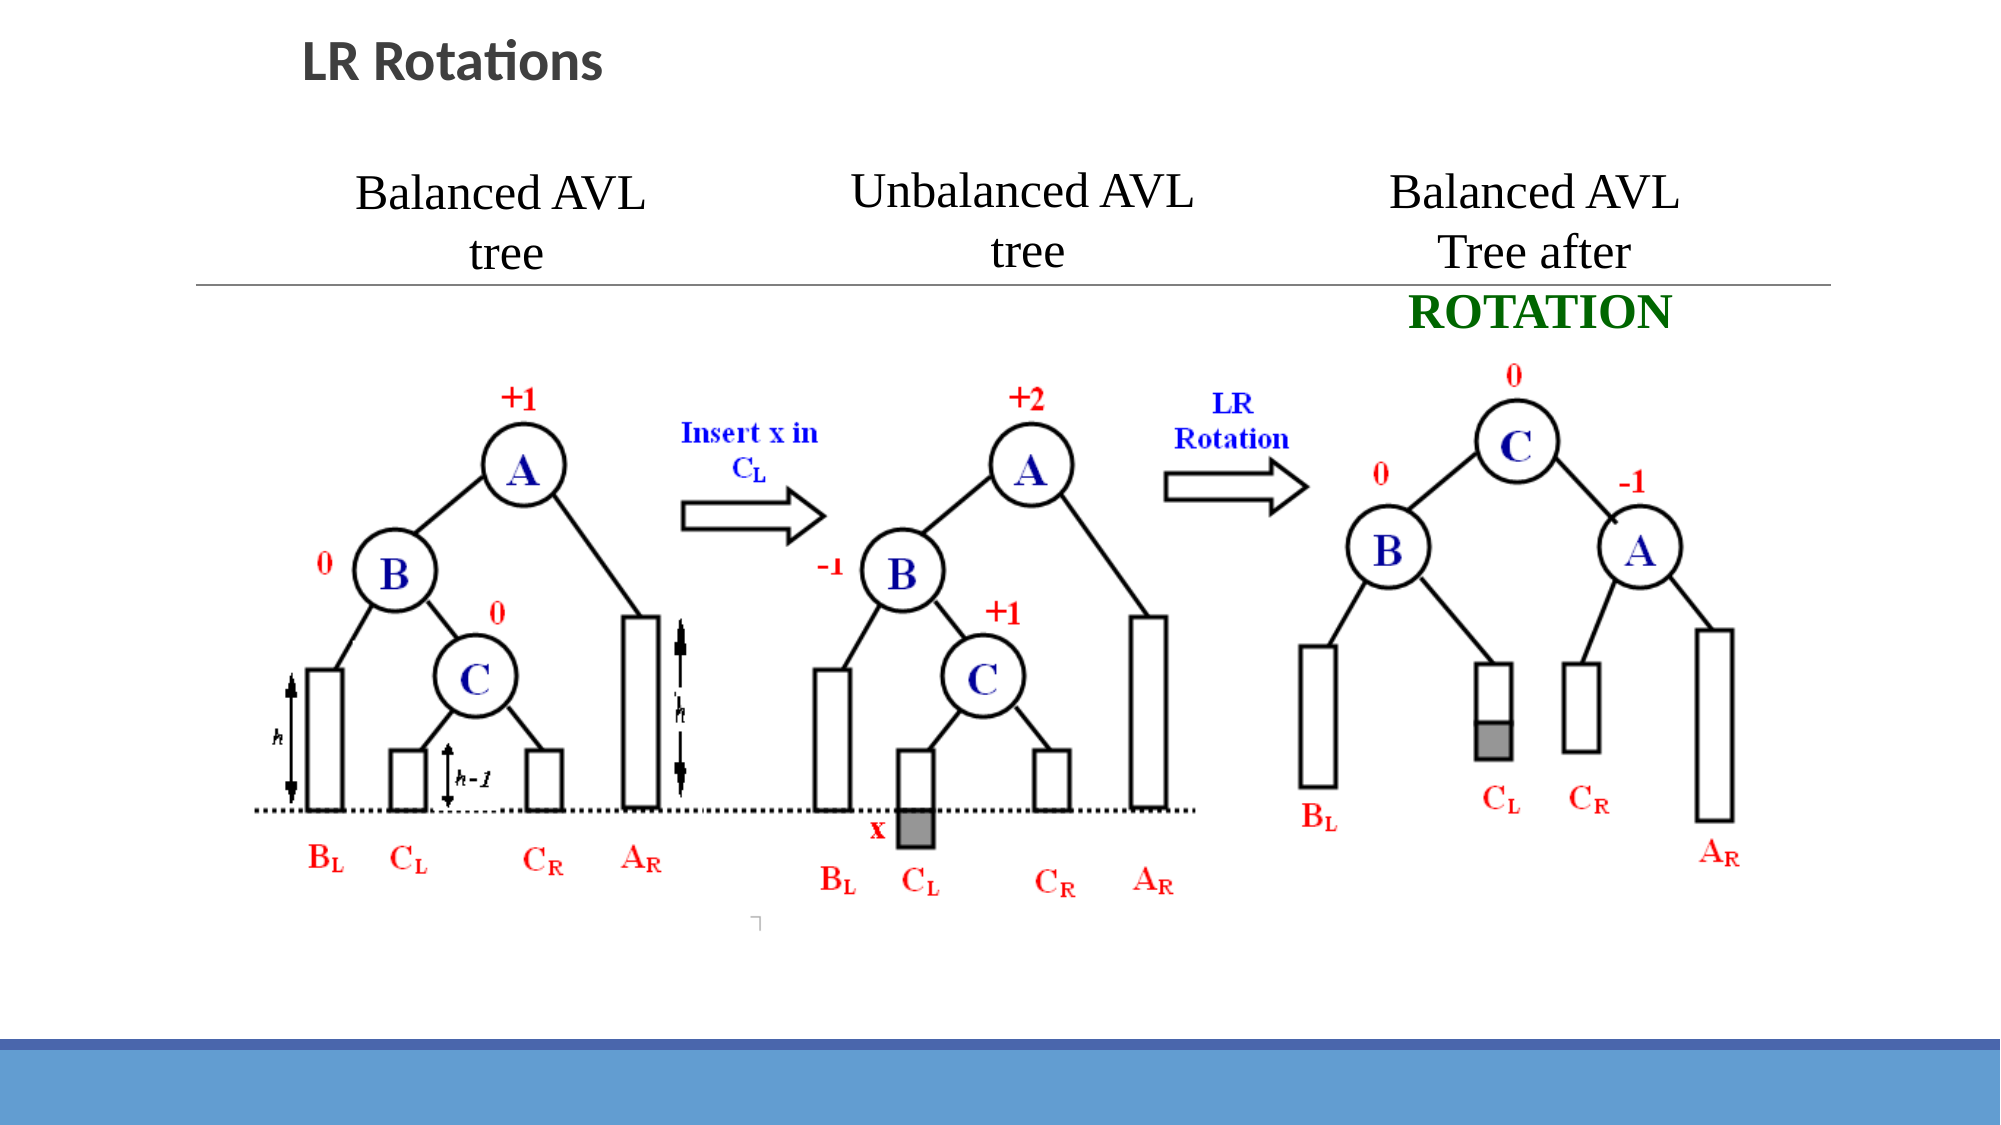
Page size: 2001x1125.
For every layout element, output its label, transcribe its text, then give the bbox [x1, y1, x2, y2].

picture [249, 349, 1751, 934]
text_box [332, 149, 1715, 348]
title LR Rotations [287, 12, 738, 100]
